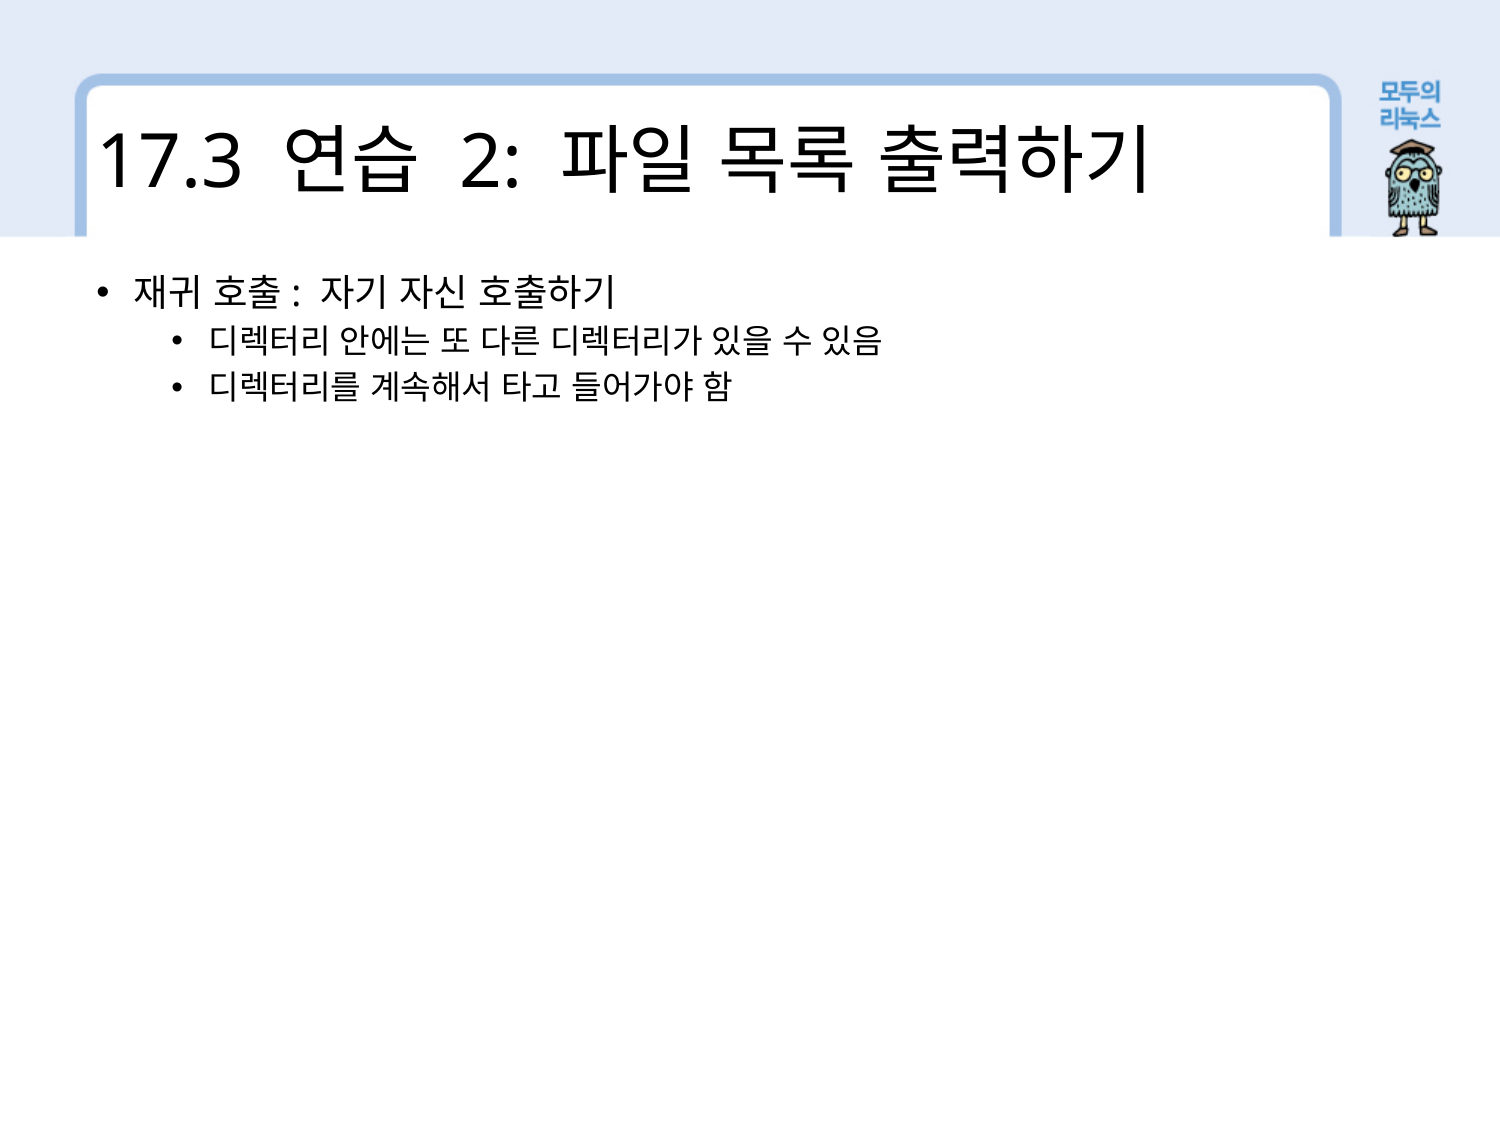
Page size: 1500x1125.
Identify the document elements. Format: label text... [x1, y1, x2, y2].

text_box 17.3 연습 2: 파일 목록 출력하기 [81, 115, 1335, 221]
picture [0, 0, 1500, 1125]
text_box 재귀 호출: 자기 자신 호출하기 디렉터리 안에는 또 다른 디렉터리가 있을 수 있음 디렉터리를 계속해서 타고 들어가야 함 [81, 266, 1335, 1024]
